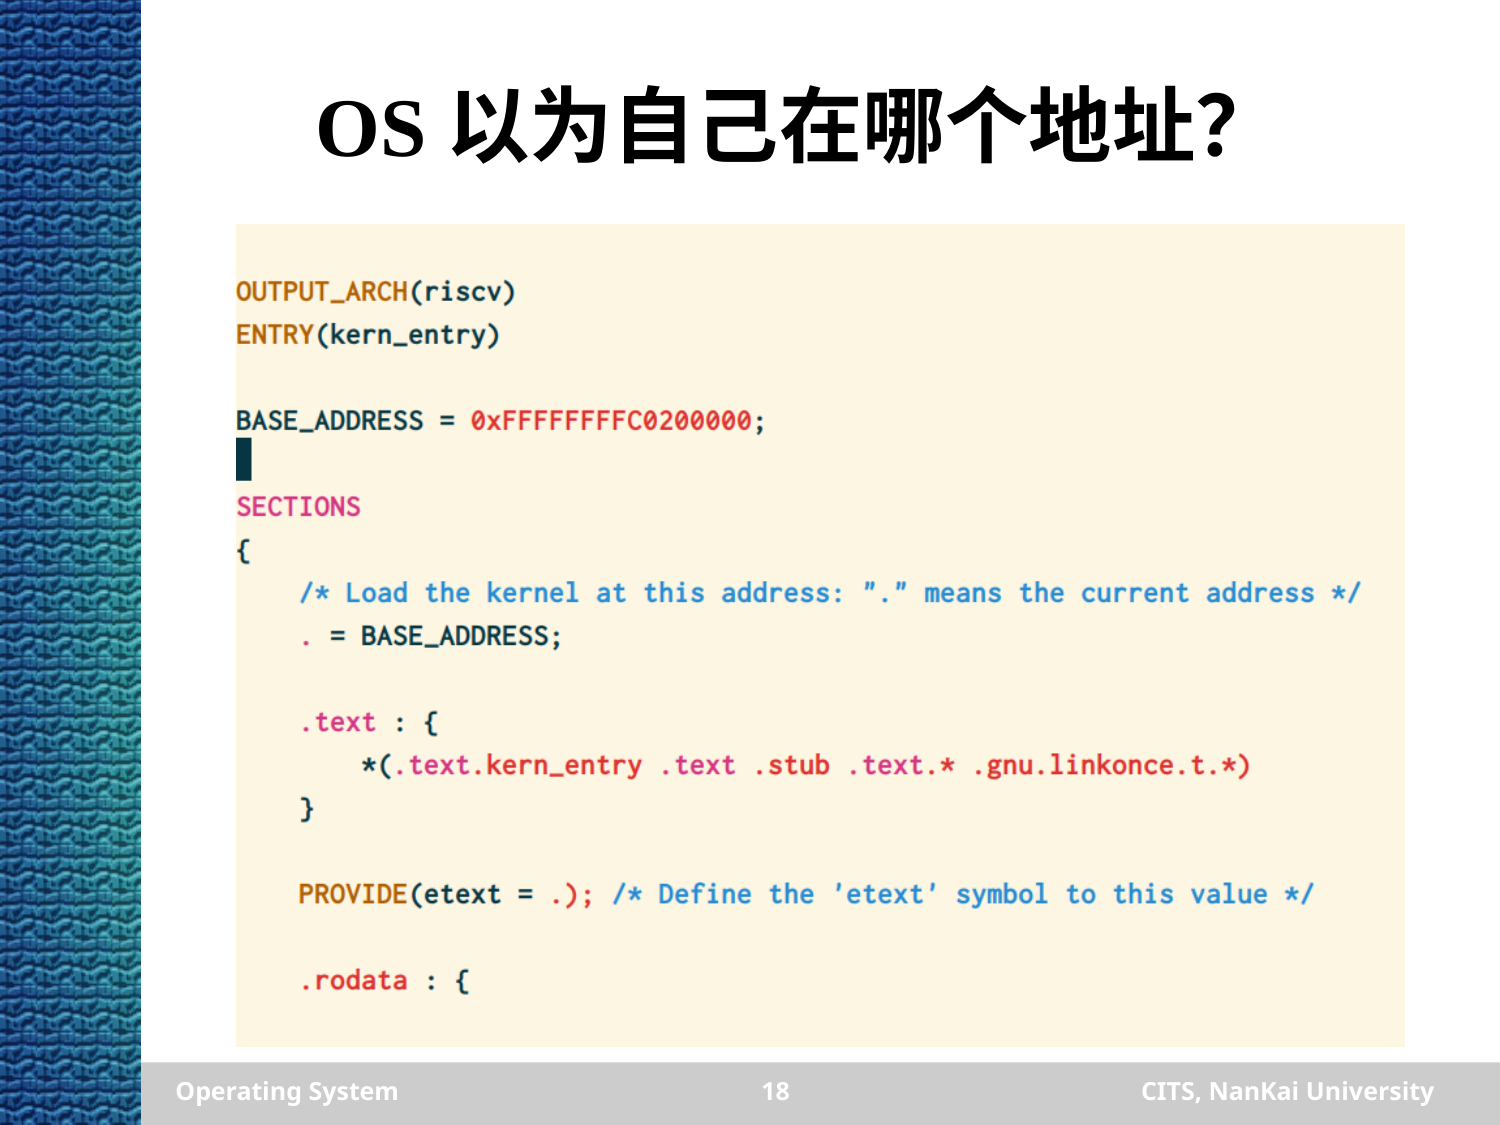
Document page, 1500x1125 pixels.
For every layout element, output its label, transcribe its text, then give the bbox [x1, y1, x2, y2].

slide_number Operating System [160, 1067, 574, 1118]
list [236, 224, 1406, 1048]
picture [0, 0, 141, 1125]
slide_number 18 [600, 1067, 951, 1118]
footer CITS, NanKai University [974, 1067, 1451, 1118]
title OS以为自己在哪个地址？ [159, 50, 1436, 197]
